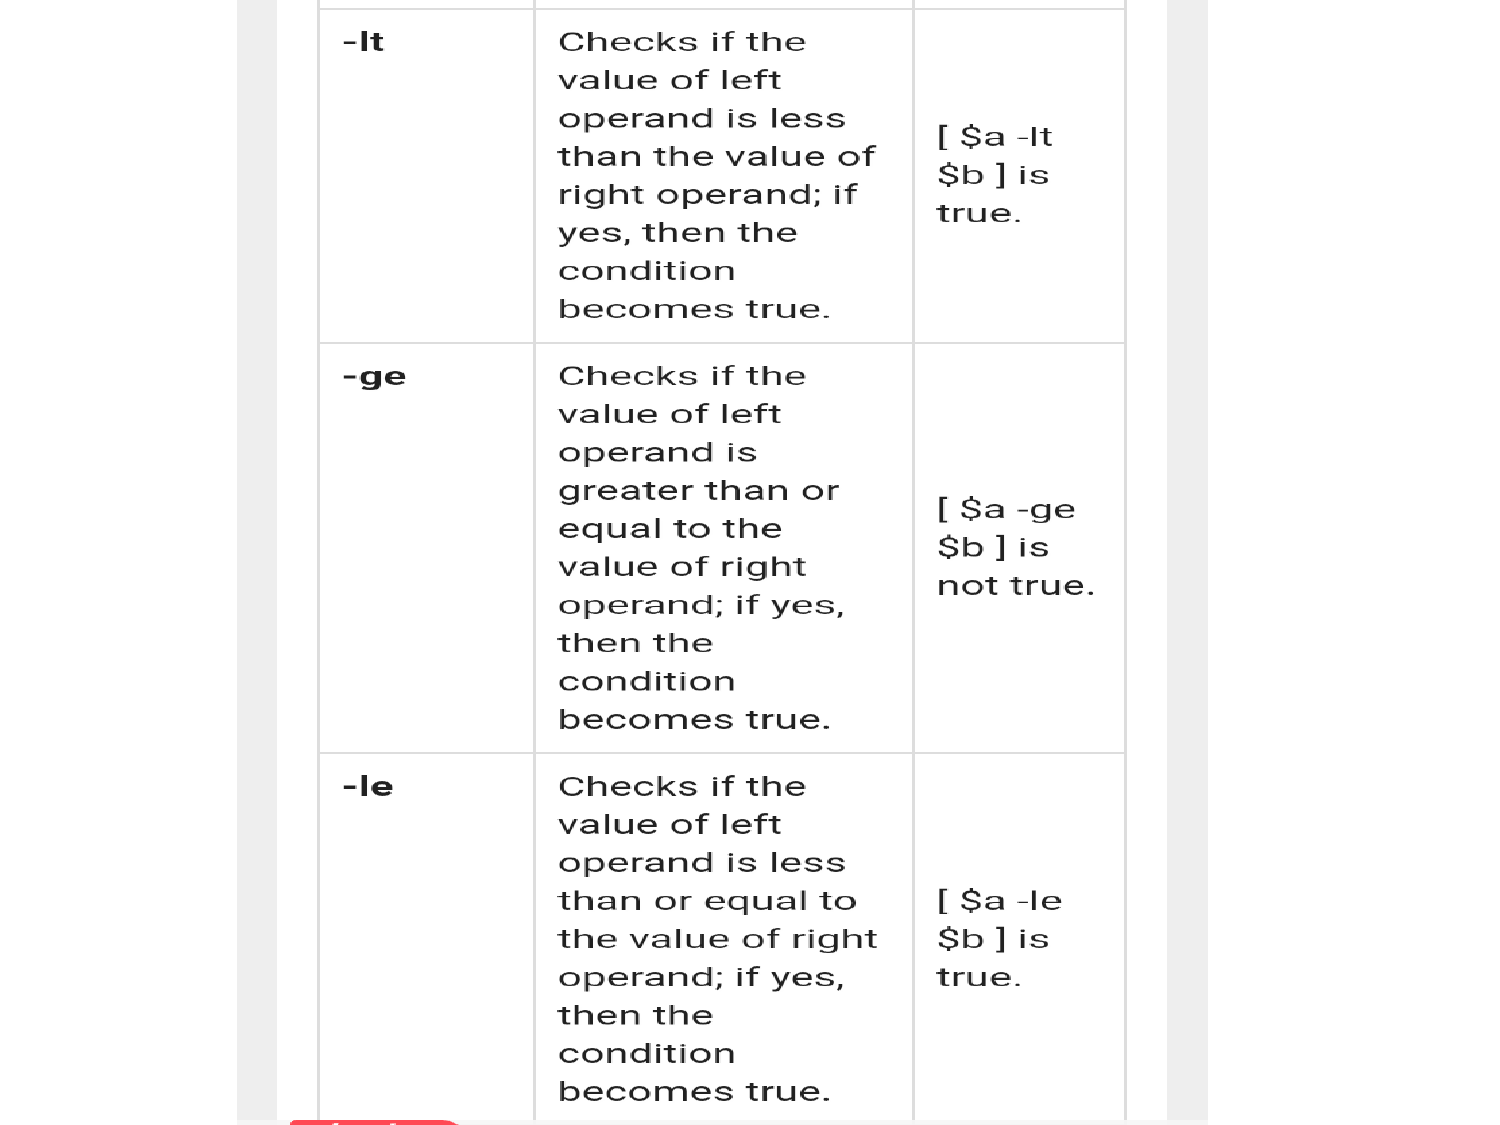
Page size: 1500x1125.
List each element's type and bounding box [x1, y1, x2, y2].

picture [237, 0, 1208, 1125]
